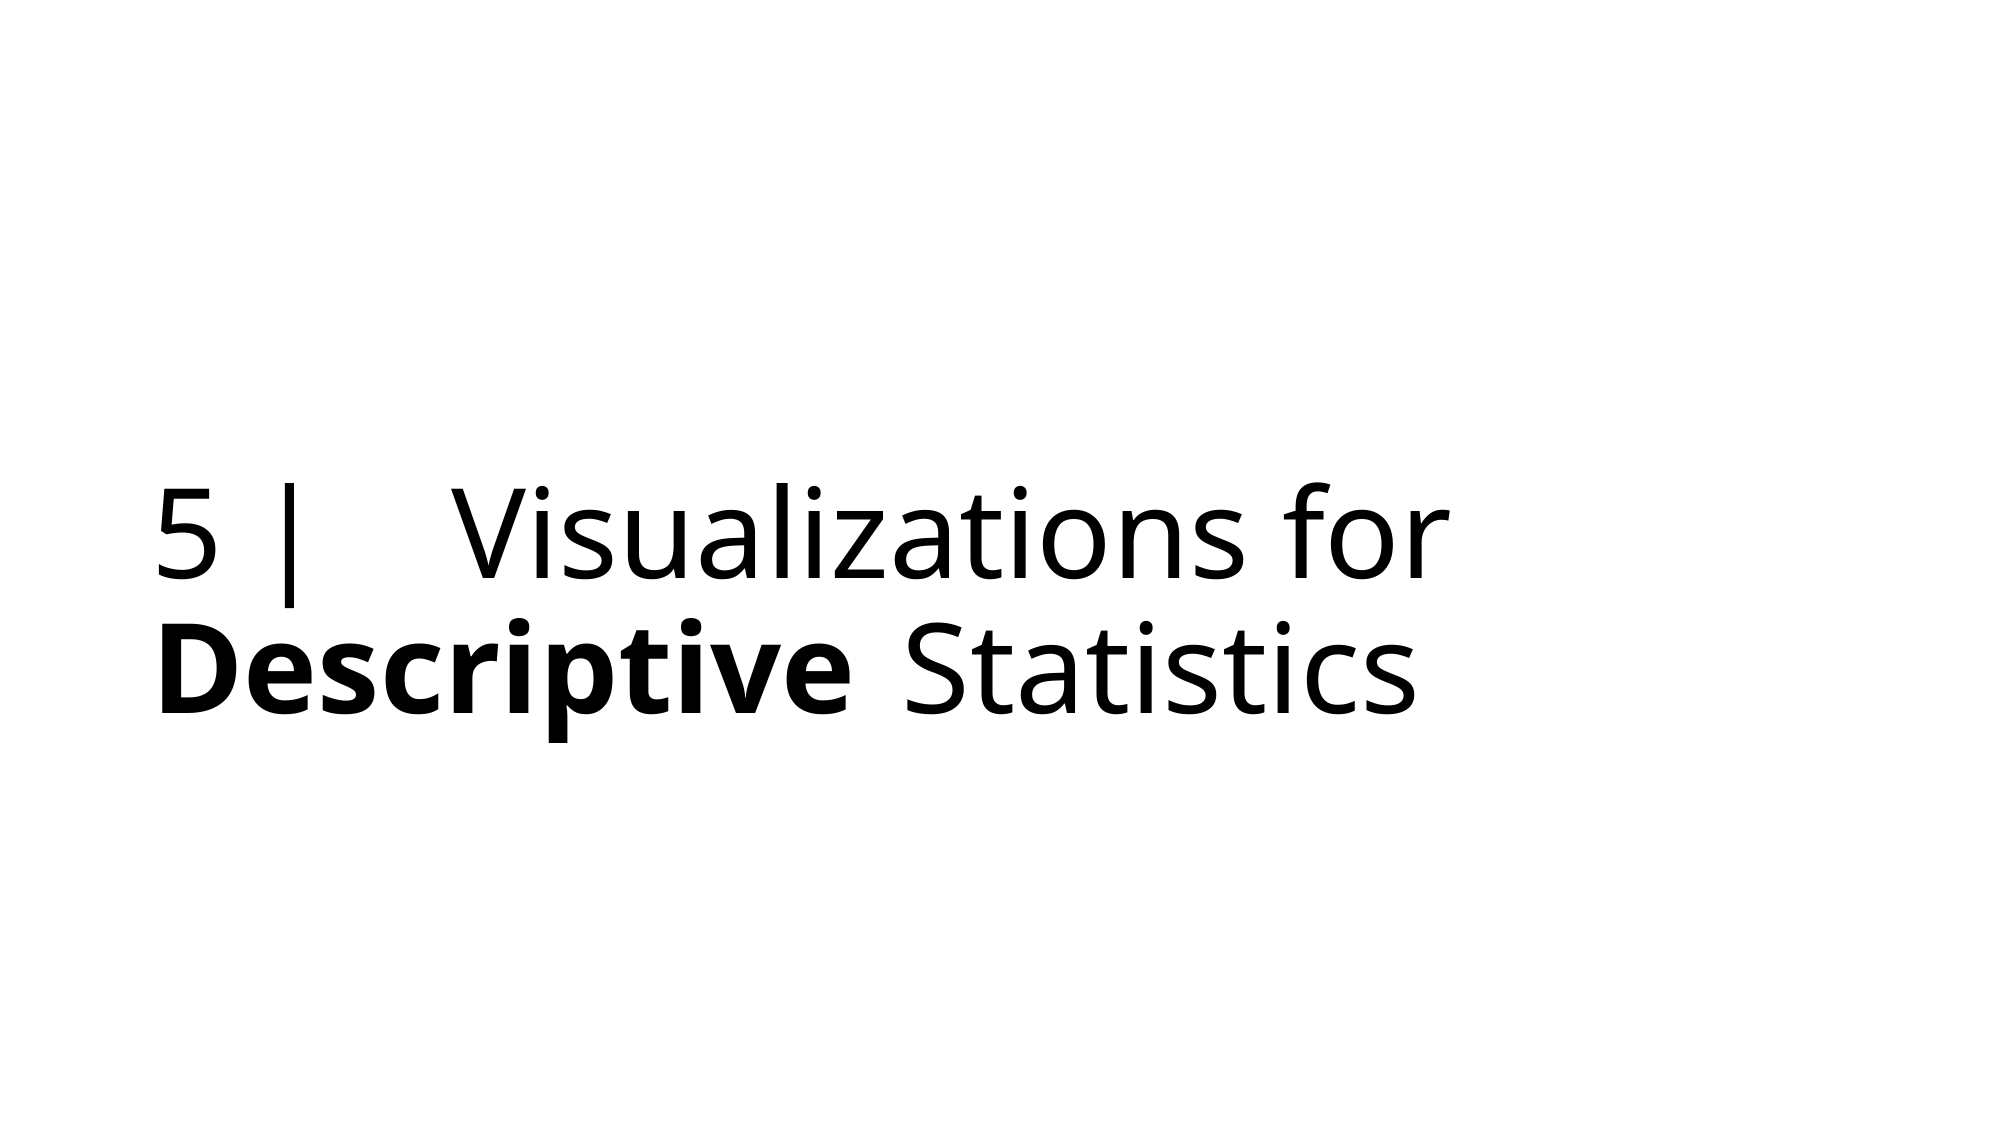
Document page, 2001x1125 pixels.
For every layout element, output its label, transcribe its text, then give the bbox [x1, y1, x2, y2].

title 5 | Visualizations for Descriptive Statistics [136, 280, 1862, 749]
